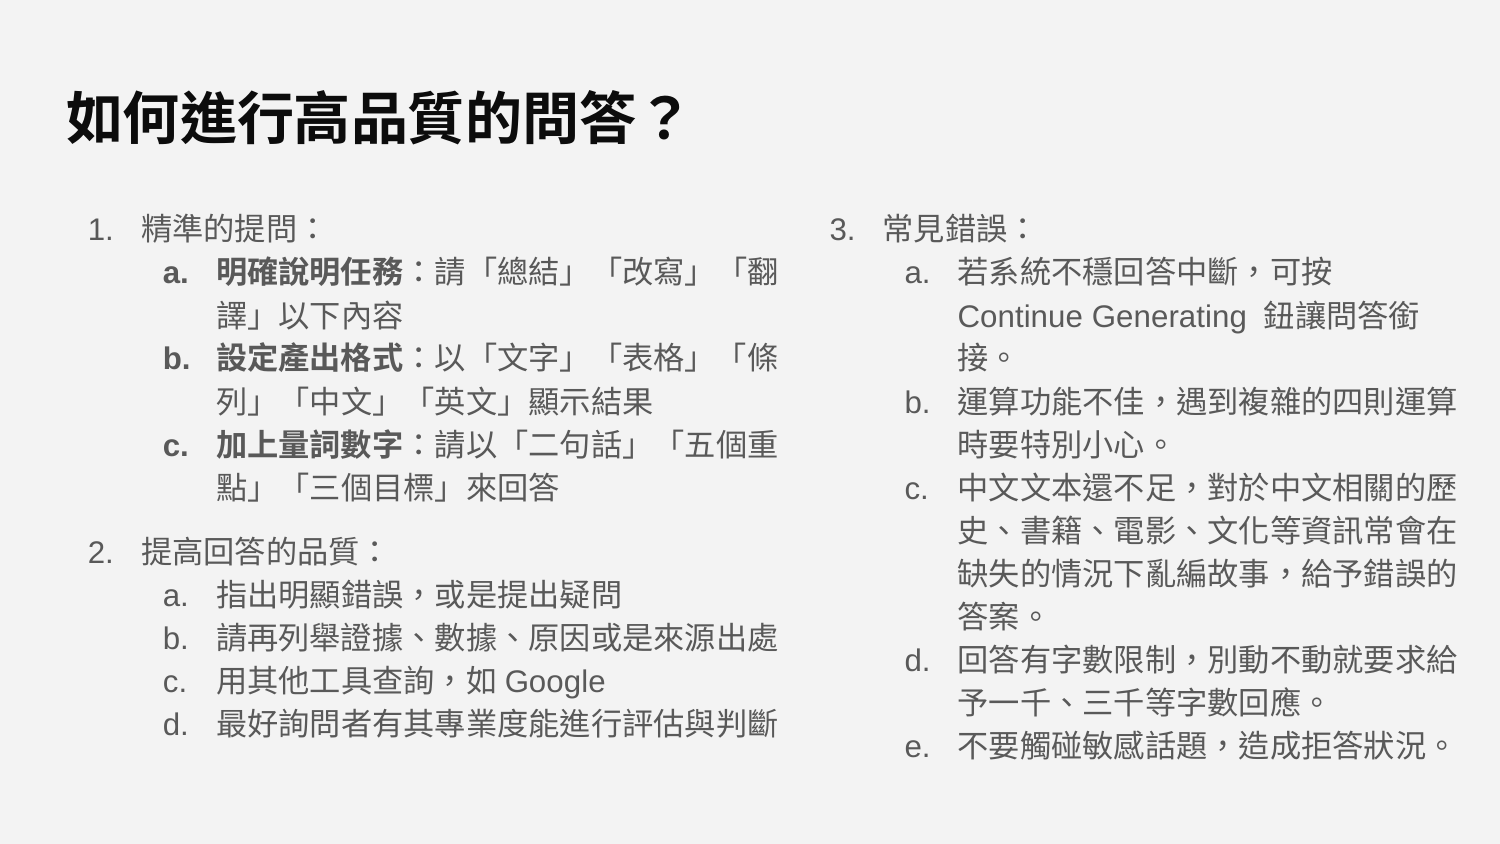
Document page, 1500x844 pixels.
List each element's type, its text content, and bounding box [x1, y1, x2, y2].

title 如何進行高品質的問答？ [51, 72, 1449, 167]
list 精準的提問： 明確說明任務：請「總結」「改寫」「翻譯」以下內容 設定產出格式：以「文字」「表格」「條列」「中文」「英文」顯示結果 加上量詞數字：請以「二句話」「五個重點」「三個目標」來回答 提高回答的品質： 指出明顯錯誤，或是提出疑問 請再列舉證據、數據、原因或是來源出處 用其他工具查詢，如Google 最好詢問者有其專業度能進行評估與判斷 [51, 189, 792, 750]
list 常見錯誤： 若系統不穩回答中斷，可按 Continue Generating 鈕讓問答銜接。 運算功能不佳，遇到複雜的四則運算時要特別小心。 中文文本還不足，對於中文相關的歷史、書籍、電影、文化等資訊常會在缺失的情況下亂編故事，給予錯誤的答案。 回答有字數限制，別動不動就要求給予一千、三千等字數回應。 不要觸碰敏感話題，造成拒答狀況。 [792, 189, 1488, 816]
